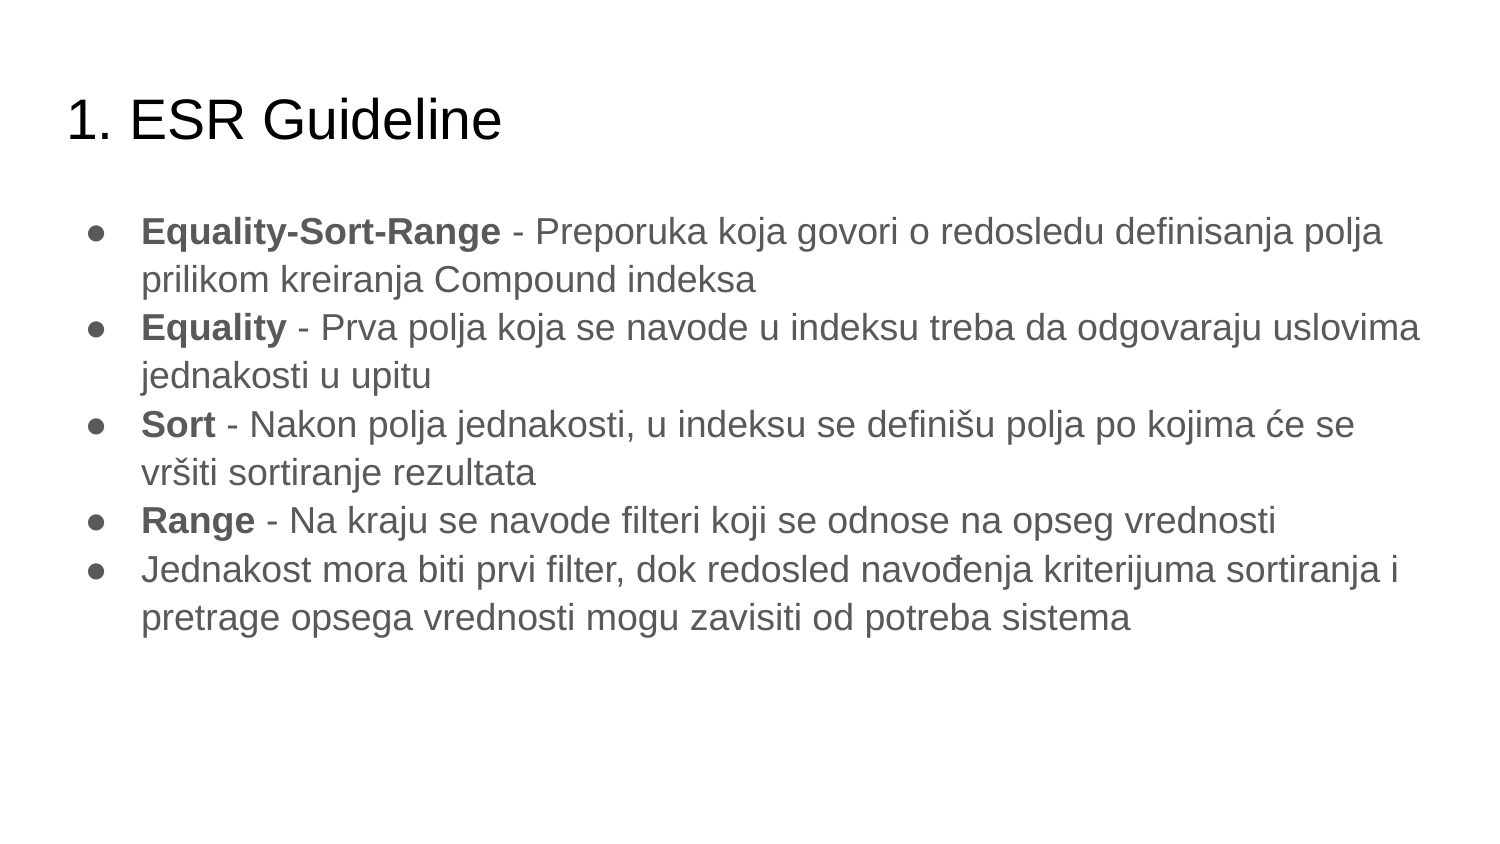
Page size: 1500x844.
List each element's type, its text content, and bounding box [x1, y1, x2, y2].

title 1. ESR Guideline [51, 72, 1449, 167]
list Equality-Sort-Range - Preporuka koja govori o redosledu definisanja polja prilikom kreiranja Compound indeksa Equality - Prva polja koja se navode u indeksu treba da odgovaraju uslovima jednakosti u upitu Sort - Nakon polja jednakosti, u indeksu se definišu polja po kojima će se vršiti sortiranje rezultata Range - Na kraju se navode filteri koji se odnose na opseg vrednosti Jednakost mora biti prvi filter, dok redosled navođenja kriterijuma sortiranja i pretrage opsega vrednosti mogu zavisiti od potreba sistema [51, 189, 1449, 750]
